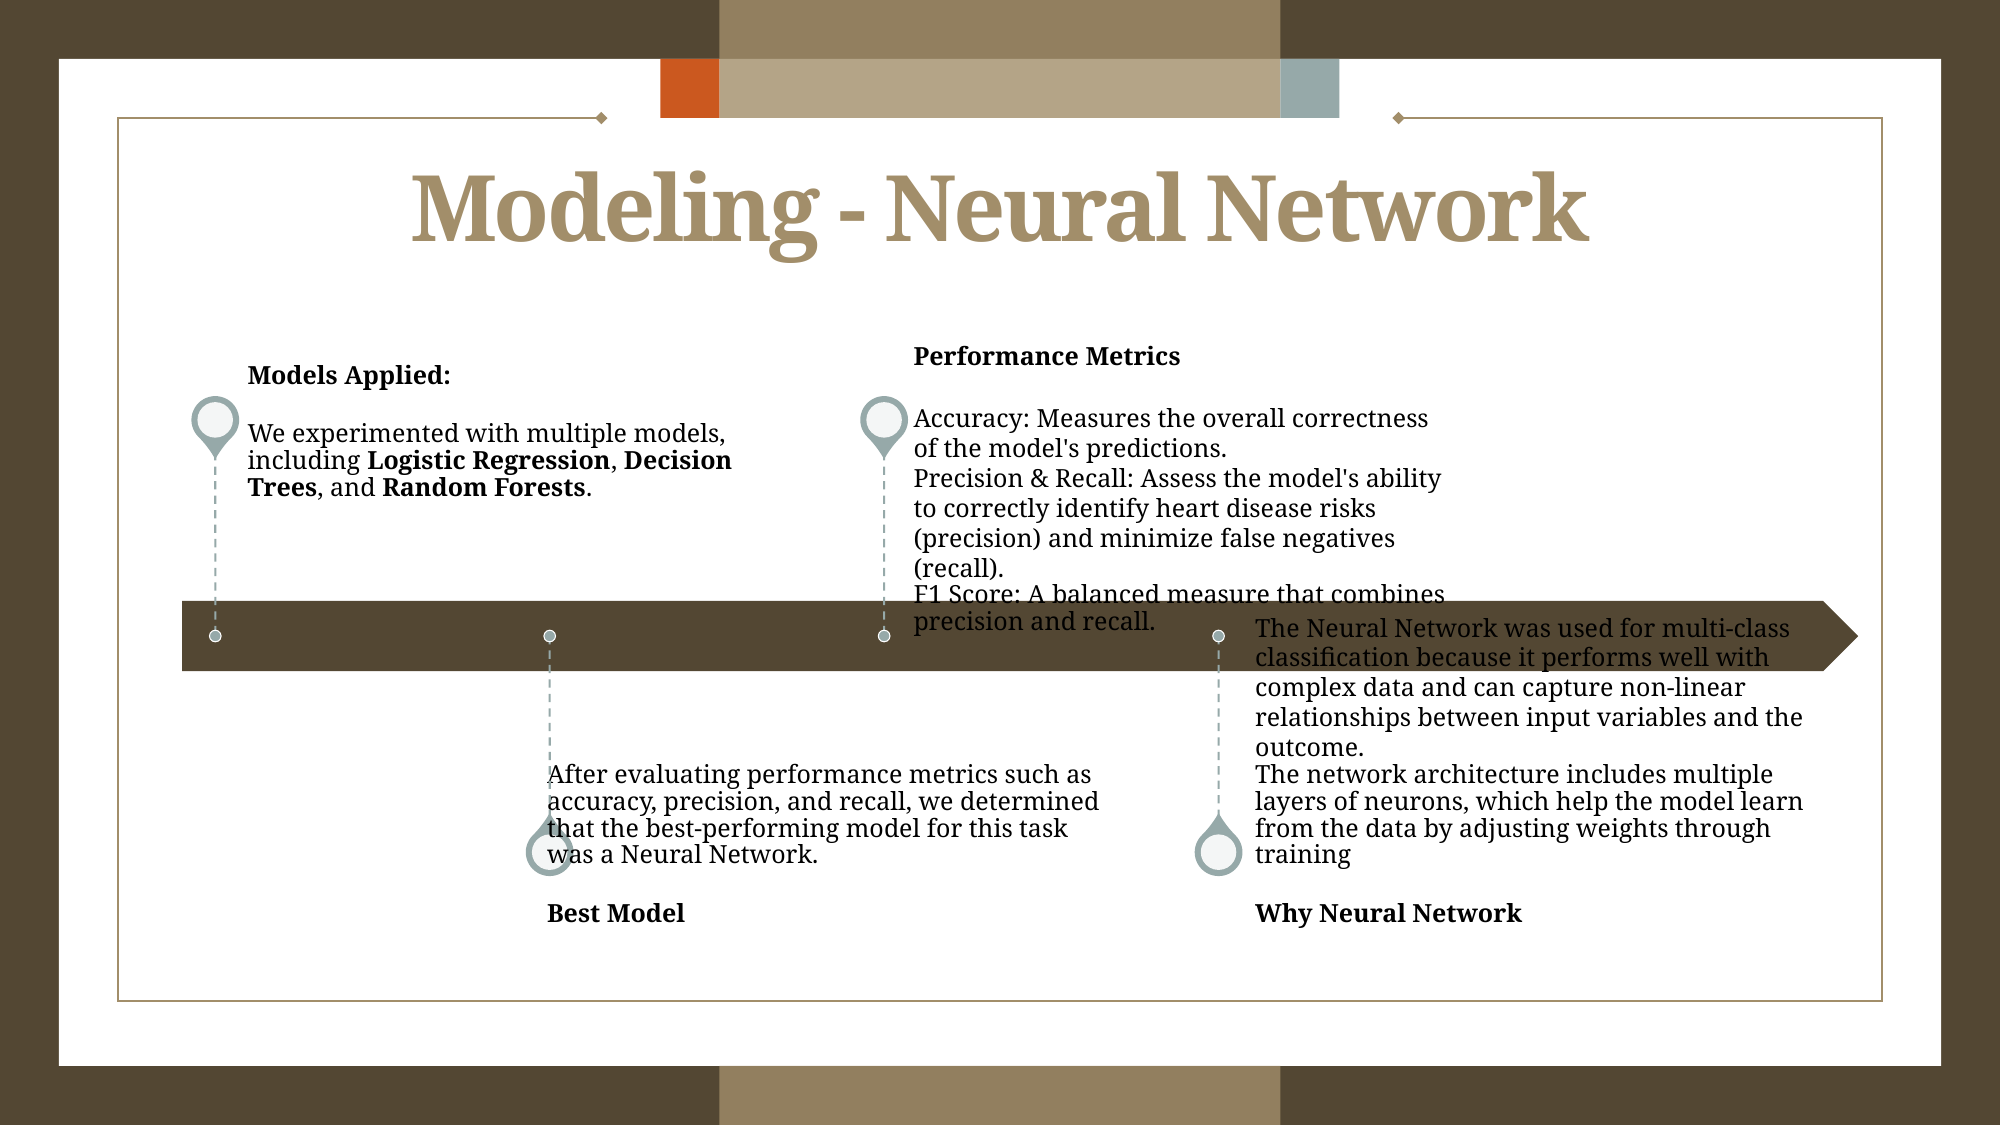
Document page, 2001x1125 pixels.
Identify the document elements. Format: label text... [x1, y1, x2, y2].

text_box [182, 325, 1859, 947]
title Modeling - Neural Network [137, 146, 1863, 278]
